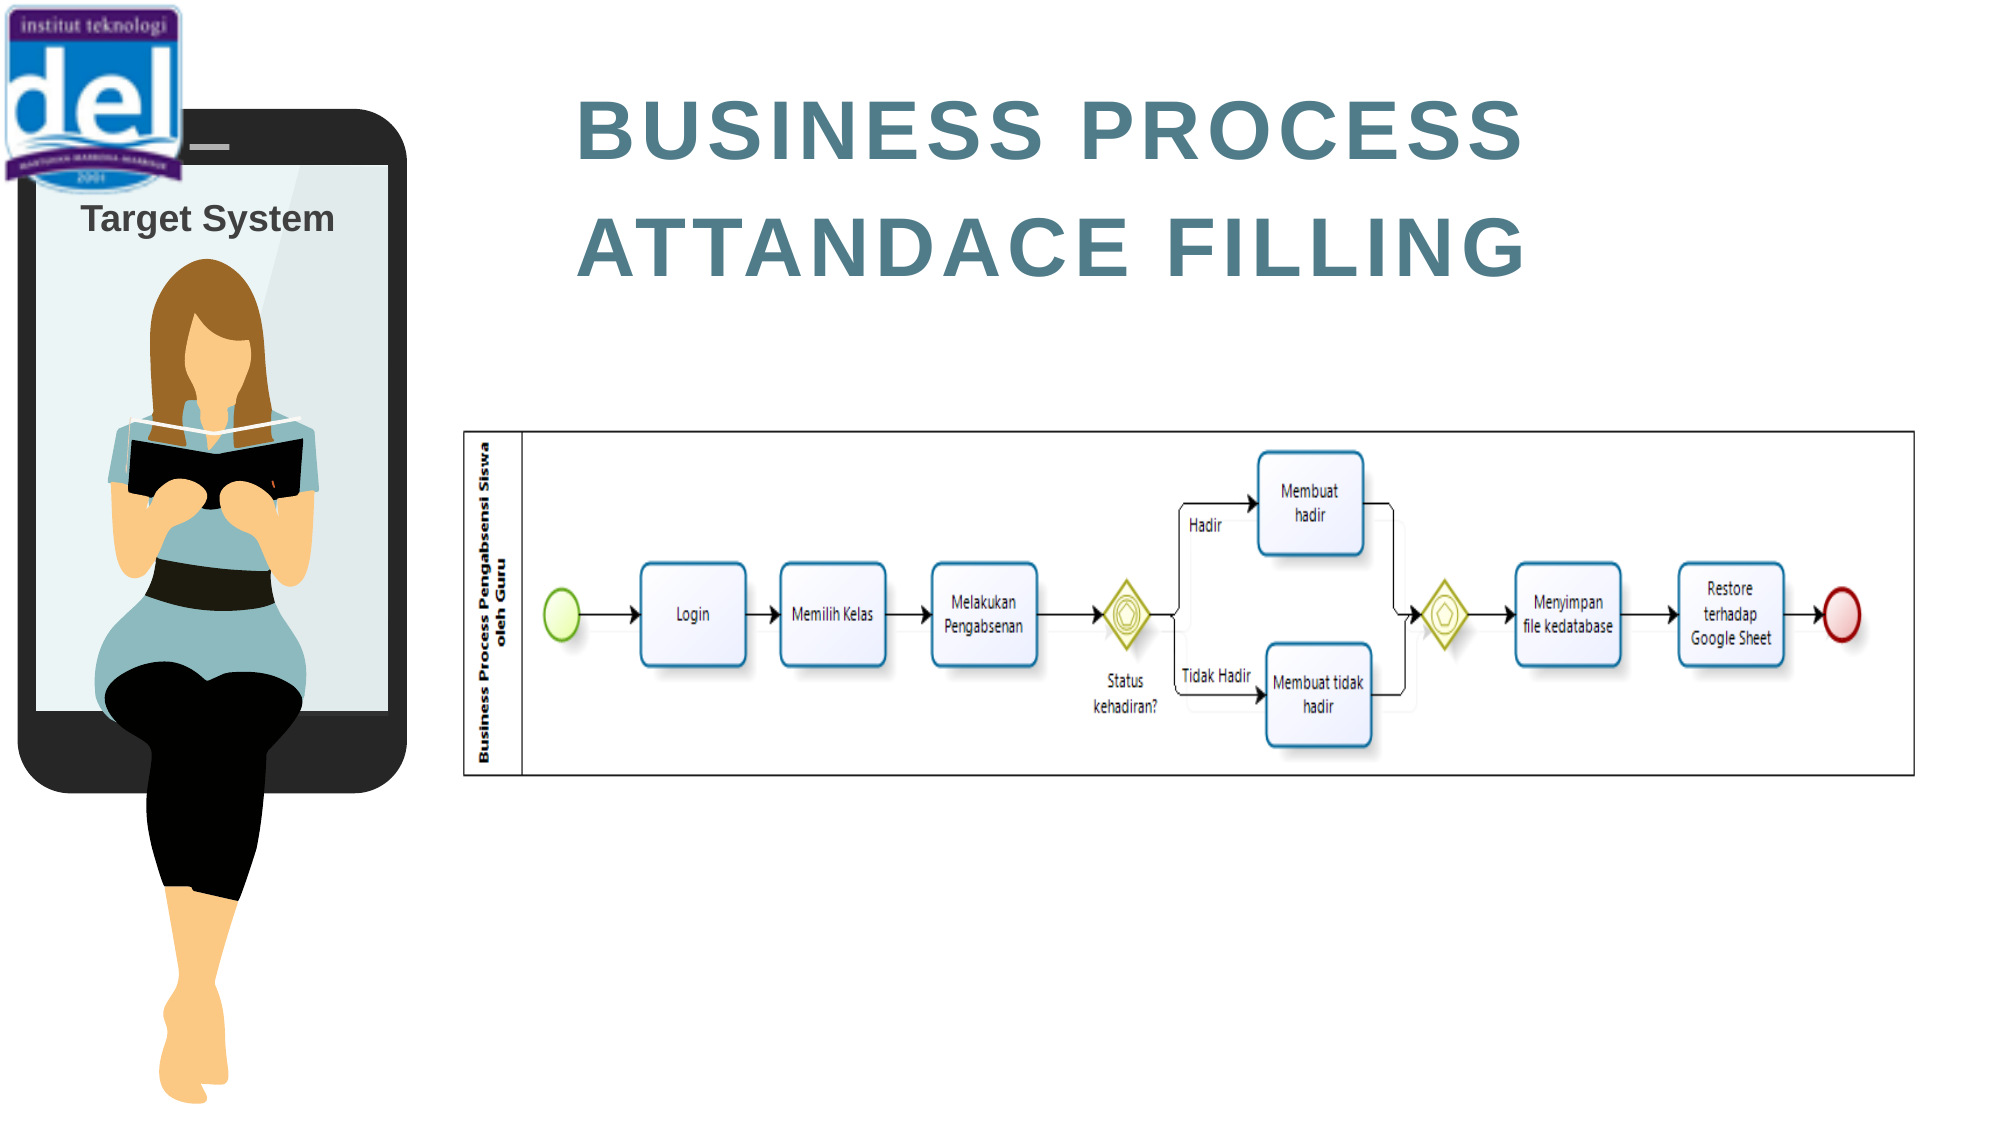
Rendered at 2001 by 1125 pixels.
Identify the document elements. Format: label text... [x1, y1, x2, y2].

text_box BUSINESS PROCESS ATTANDACE FILLING [560, 131, 1807, 237]
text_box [17, 108, 407, 1104]
picture [1, 0, 189, 199]
picture [440, 397, 1937, 798]
